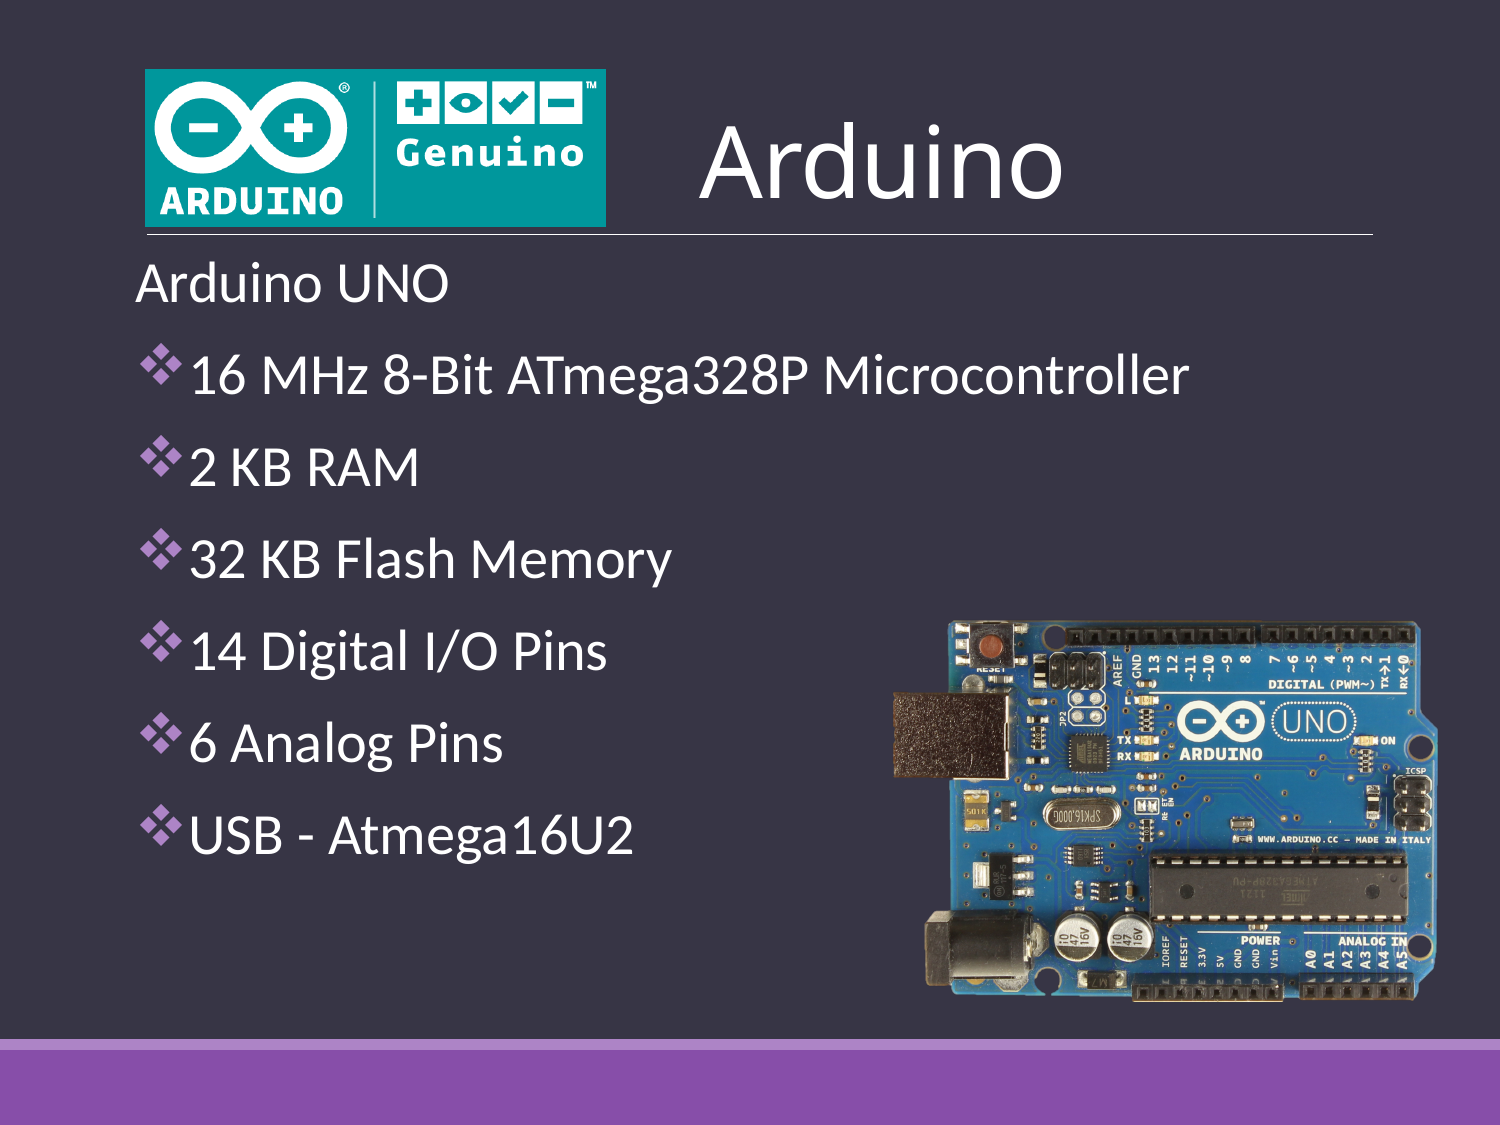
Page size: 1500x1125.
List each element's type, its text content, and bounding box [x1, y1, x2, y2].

list Arduino UNO 16 MHz 8-Bit ATmega328P Microcontroller 2 KB RAM 32 KB Flash Memory 14 Digital I/O Pins 6 Analog Pins USB - Atmega16U2 [135, 244, 1373, 963]
title Arduino [135, 47, 1373, 227]
picture [144, 69, 606, 227]
picture [886, 618, 1442, 1003]
